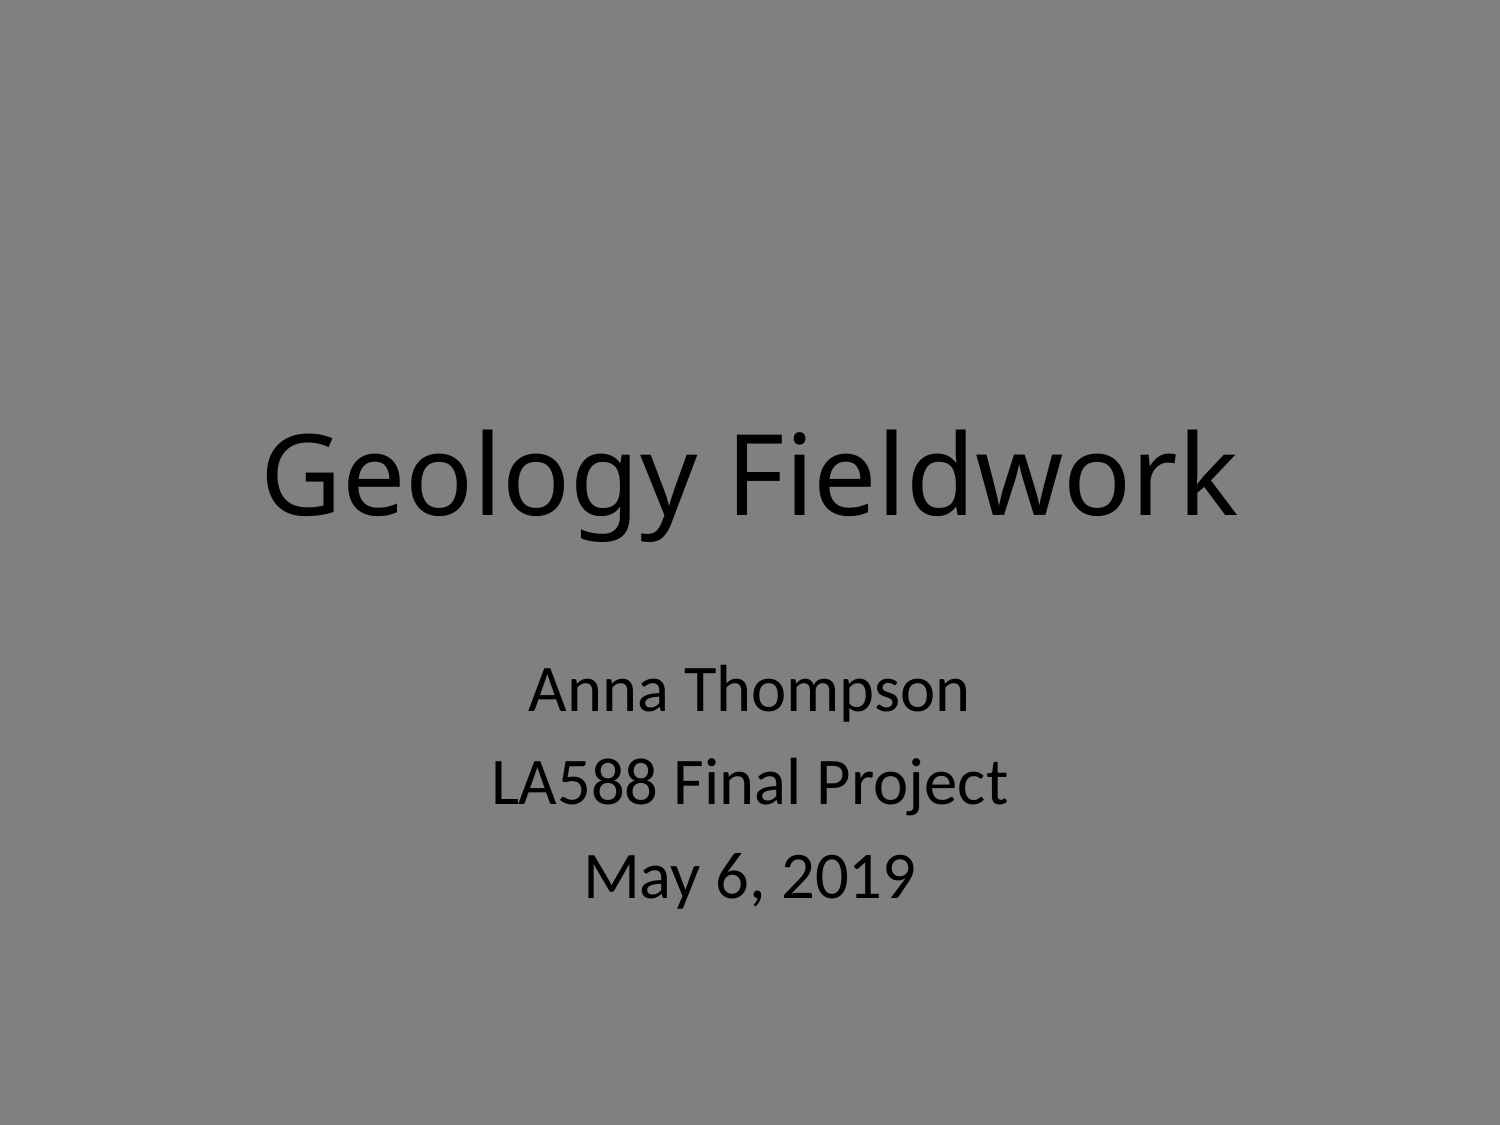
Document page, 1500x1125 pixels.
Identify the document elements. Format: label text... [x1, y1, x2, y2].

subtitle Anna Thompson LA588 Final Project May 6, 2019 [225, 637, 1275, 925]
title Geology Fieldwork [112, 349, 1388, 591]
